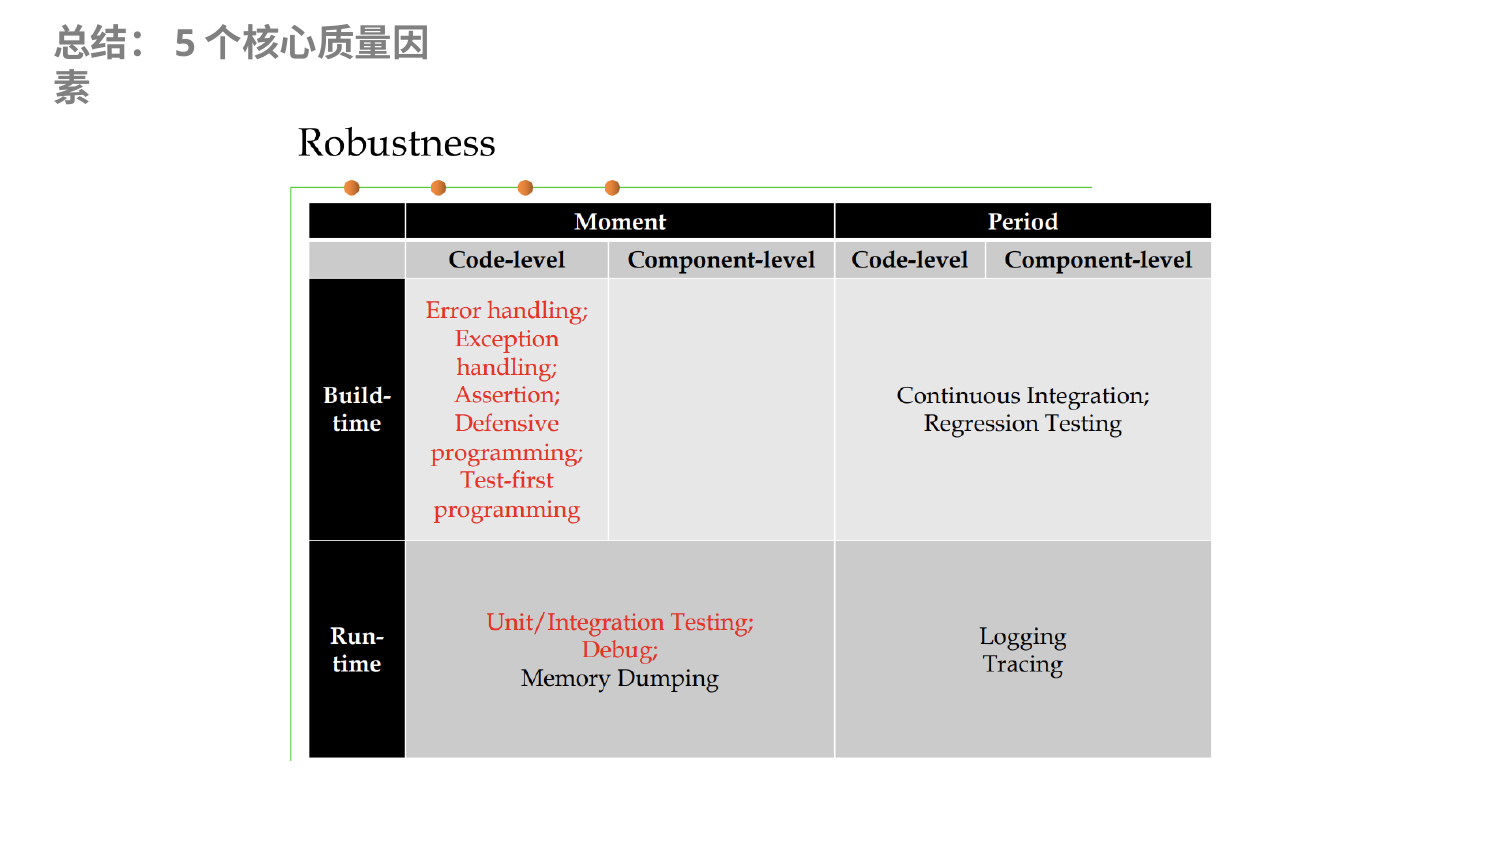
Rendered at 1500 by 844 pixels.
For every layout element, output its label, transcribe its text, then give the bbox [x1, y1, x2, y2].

picture [288, 114, 1212, 762]
text_box 总结：5个核心质量因素 [53, 32, 467, 95]
